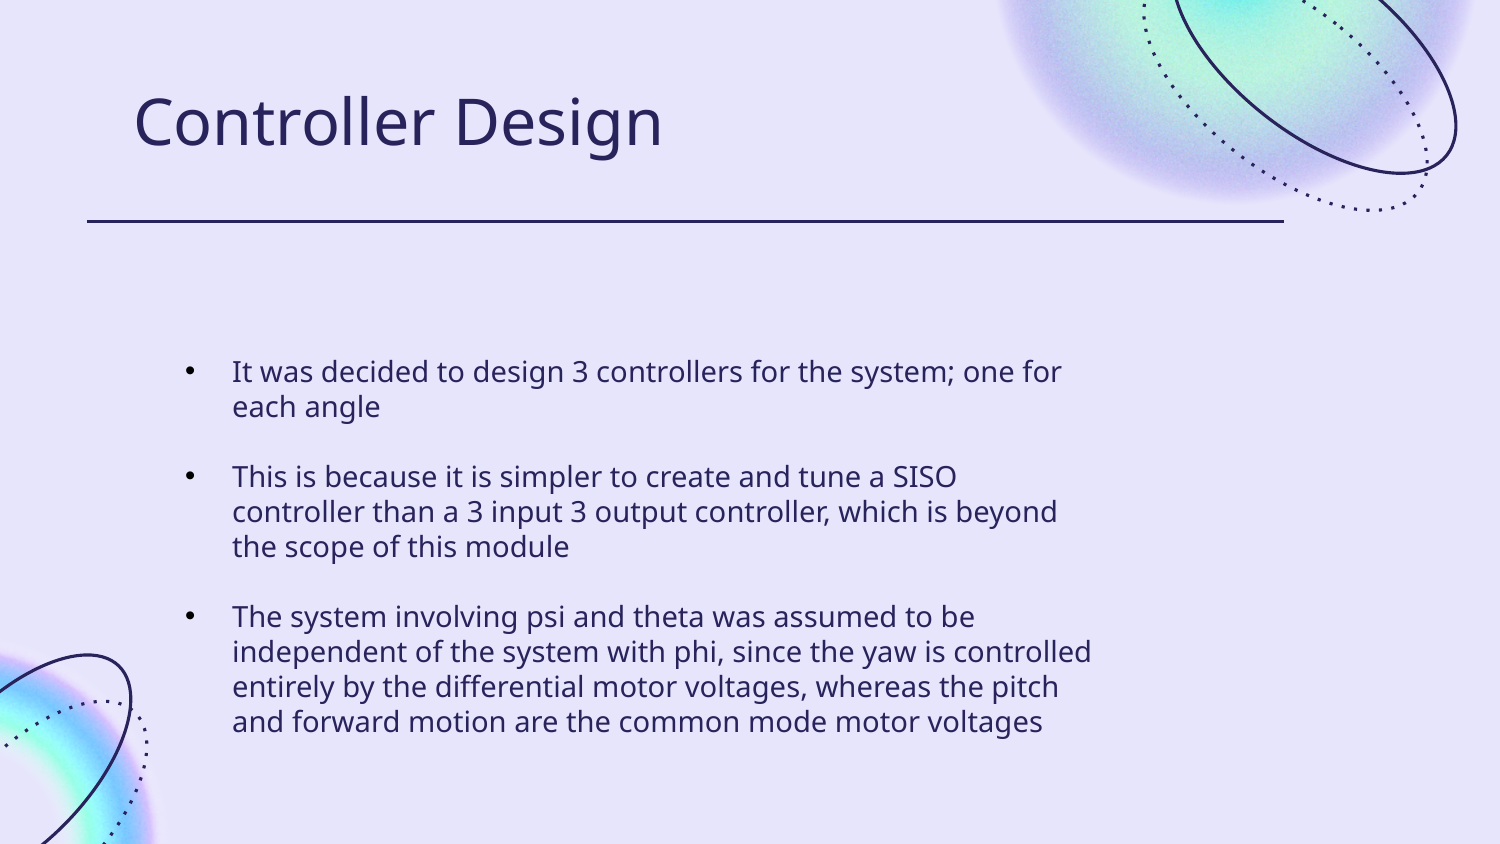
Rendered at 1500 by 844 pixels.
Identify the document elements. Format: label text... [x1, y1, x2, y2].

picture [991, 0, 1479, 205]
title Controller Design [118, 72, 985, 167]
picture [0, 630, 176, 844]
text_box It was decided to design 3 controllers for the system; one for each angle This is because it is simpler to create and tune a SISO controller than a 3 input 3 output controller, which is beyond the scope of this module The system involving psi and theta was assumed to be independent of the system with phi, since the yaw is controlled entirely by the differential motor voltages, whereas the pitch and forward motion are the common mode motor voltages [170, 428, 1109, 663]
